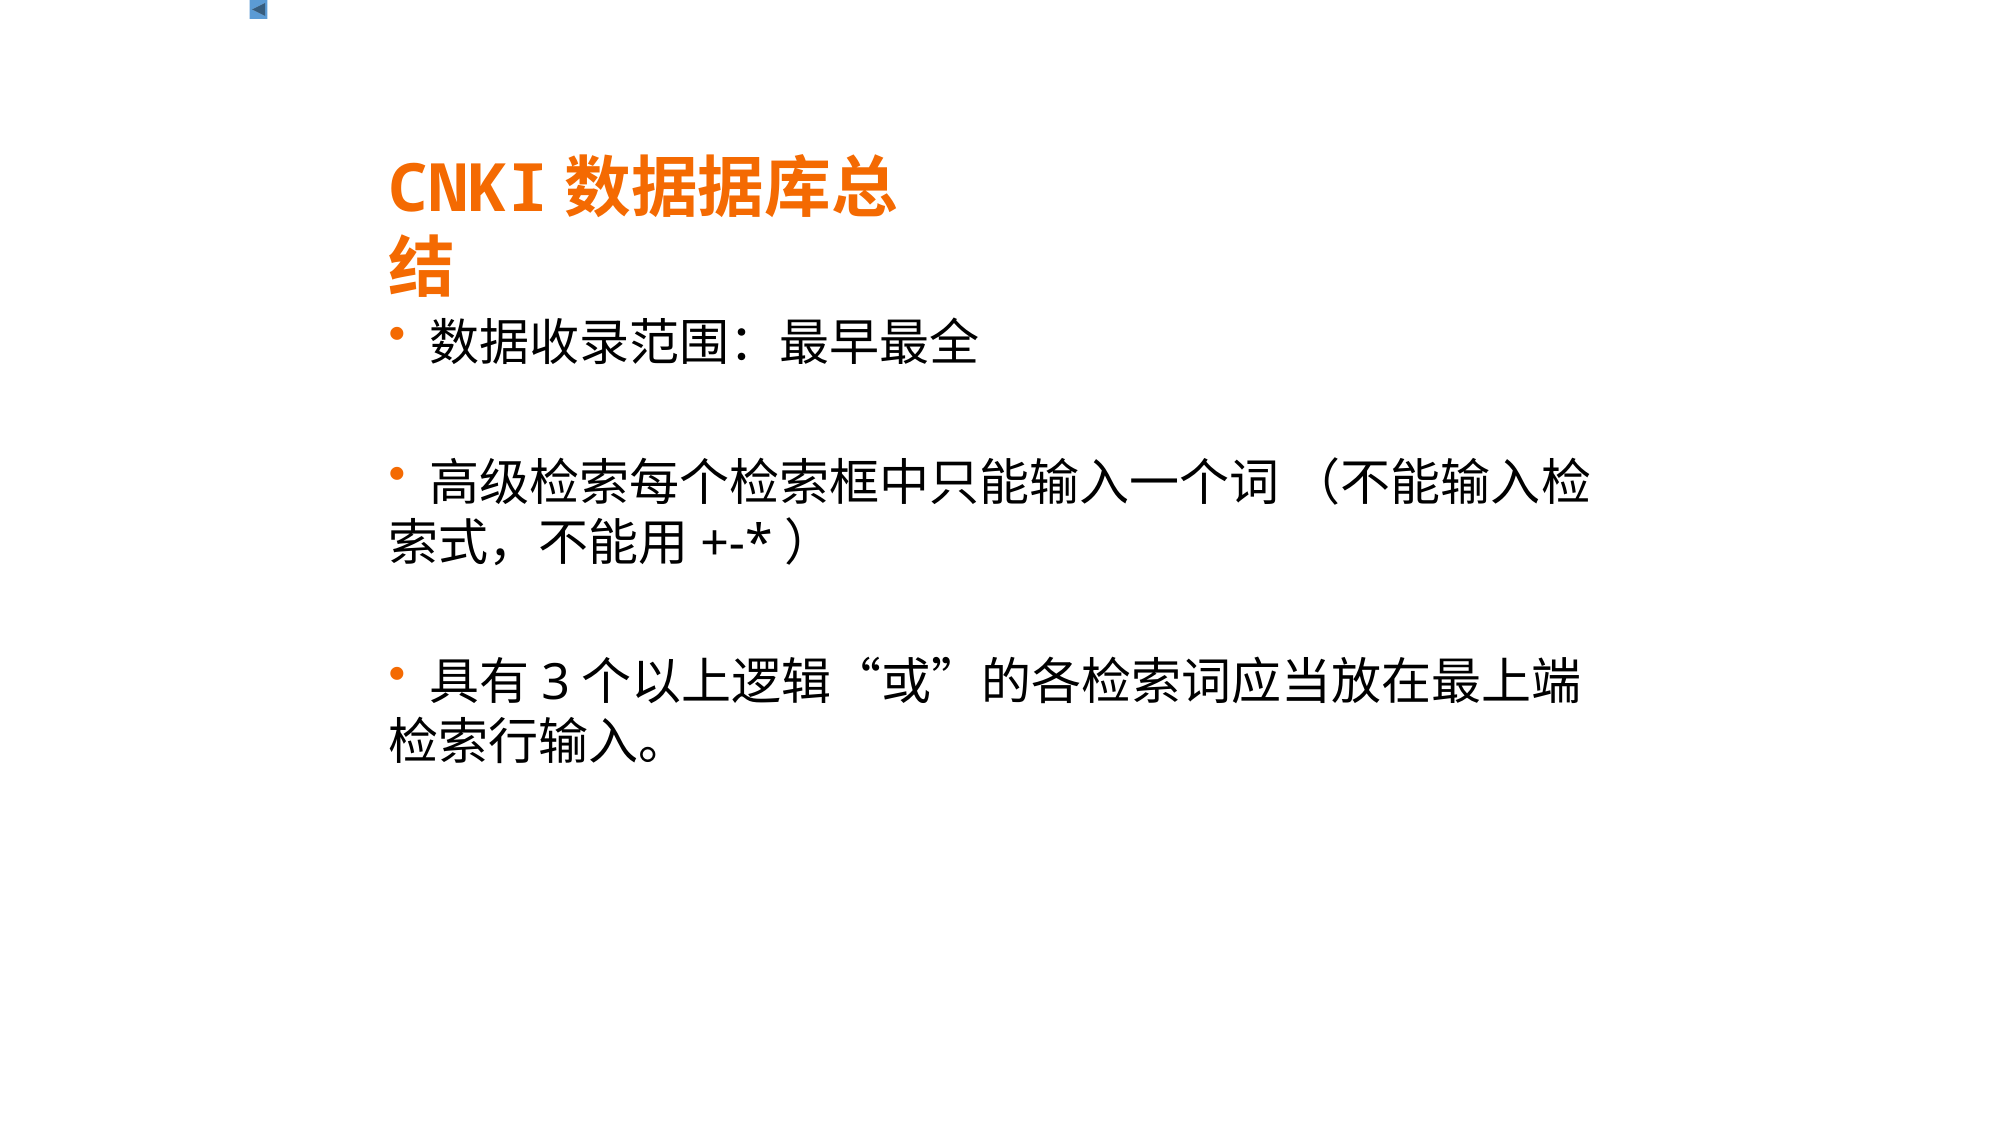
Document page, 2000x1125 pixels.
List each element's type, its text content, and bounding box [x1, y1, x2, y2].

text_box 数据收录范围：最早最全 高级检索每个检索框中只能输入一个词 （不能输入检索式，不能用+-*） 具有3个以上逻辑“或”的各检索词应当放在最上端检索行输入。 [373, 302, 1626, 778]
text_box CNKI数据据库总结 [373, 160, 965, 288]
text_box [249, 0, 268, 19]
